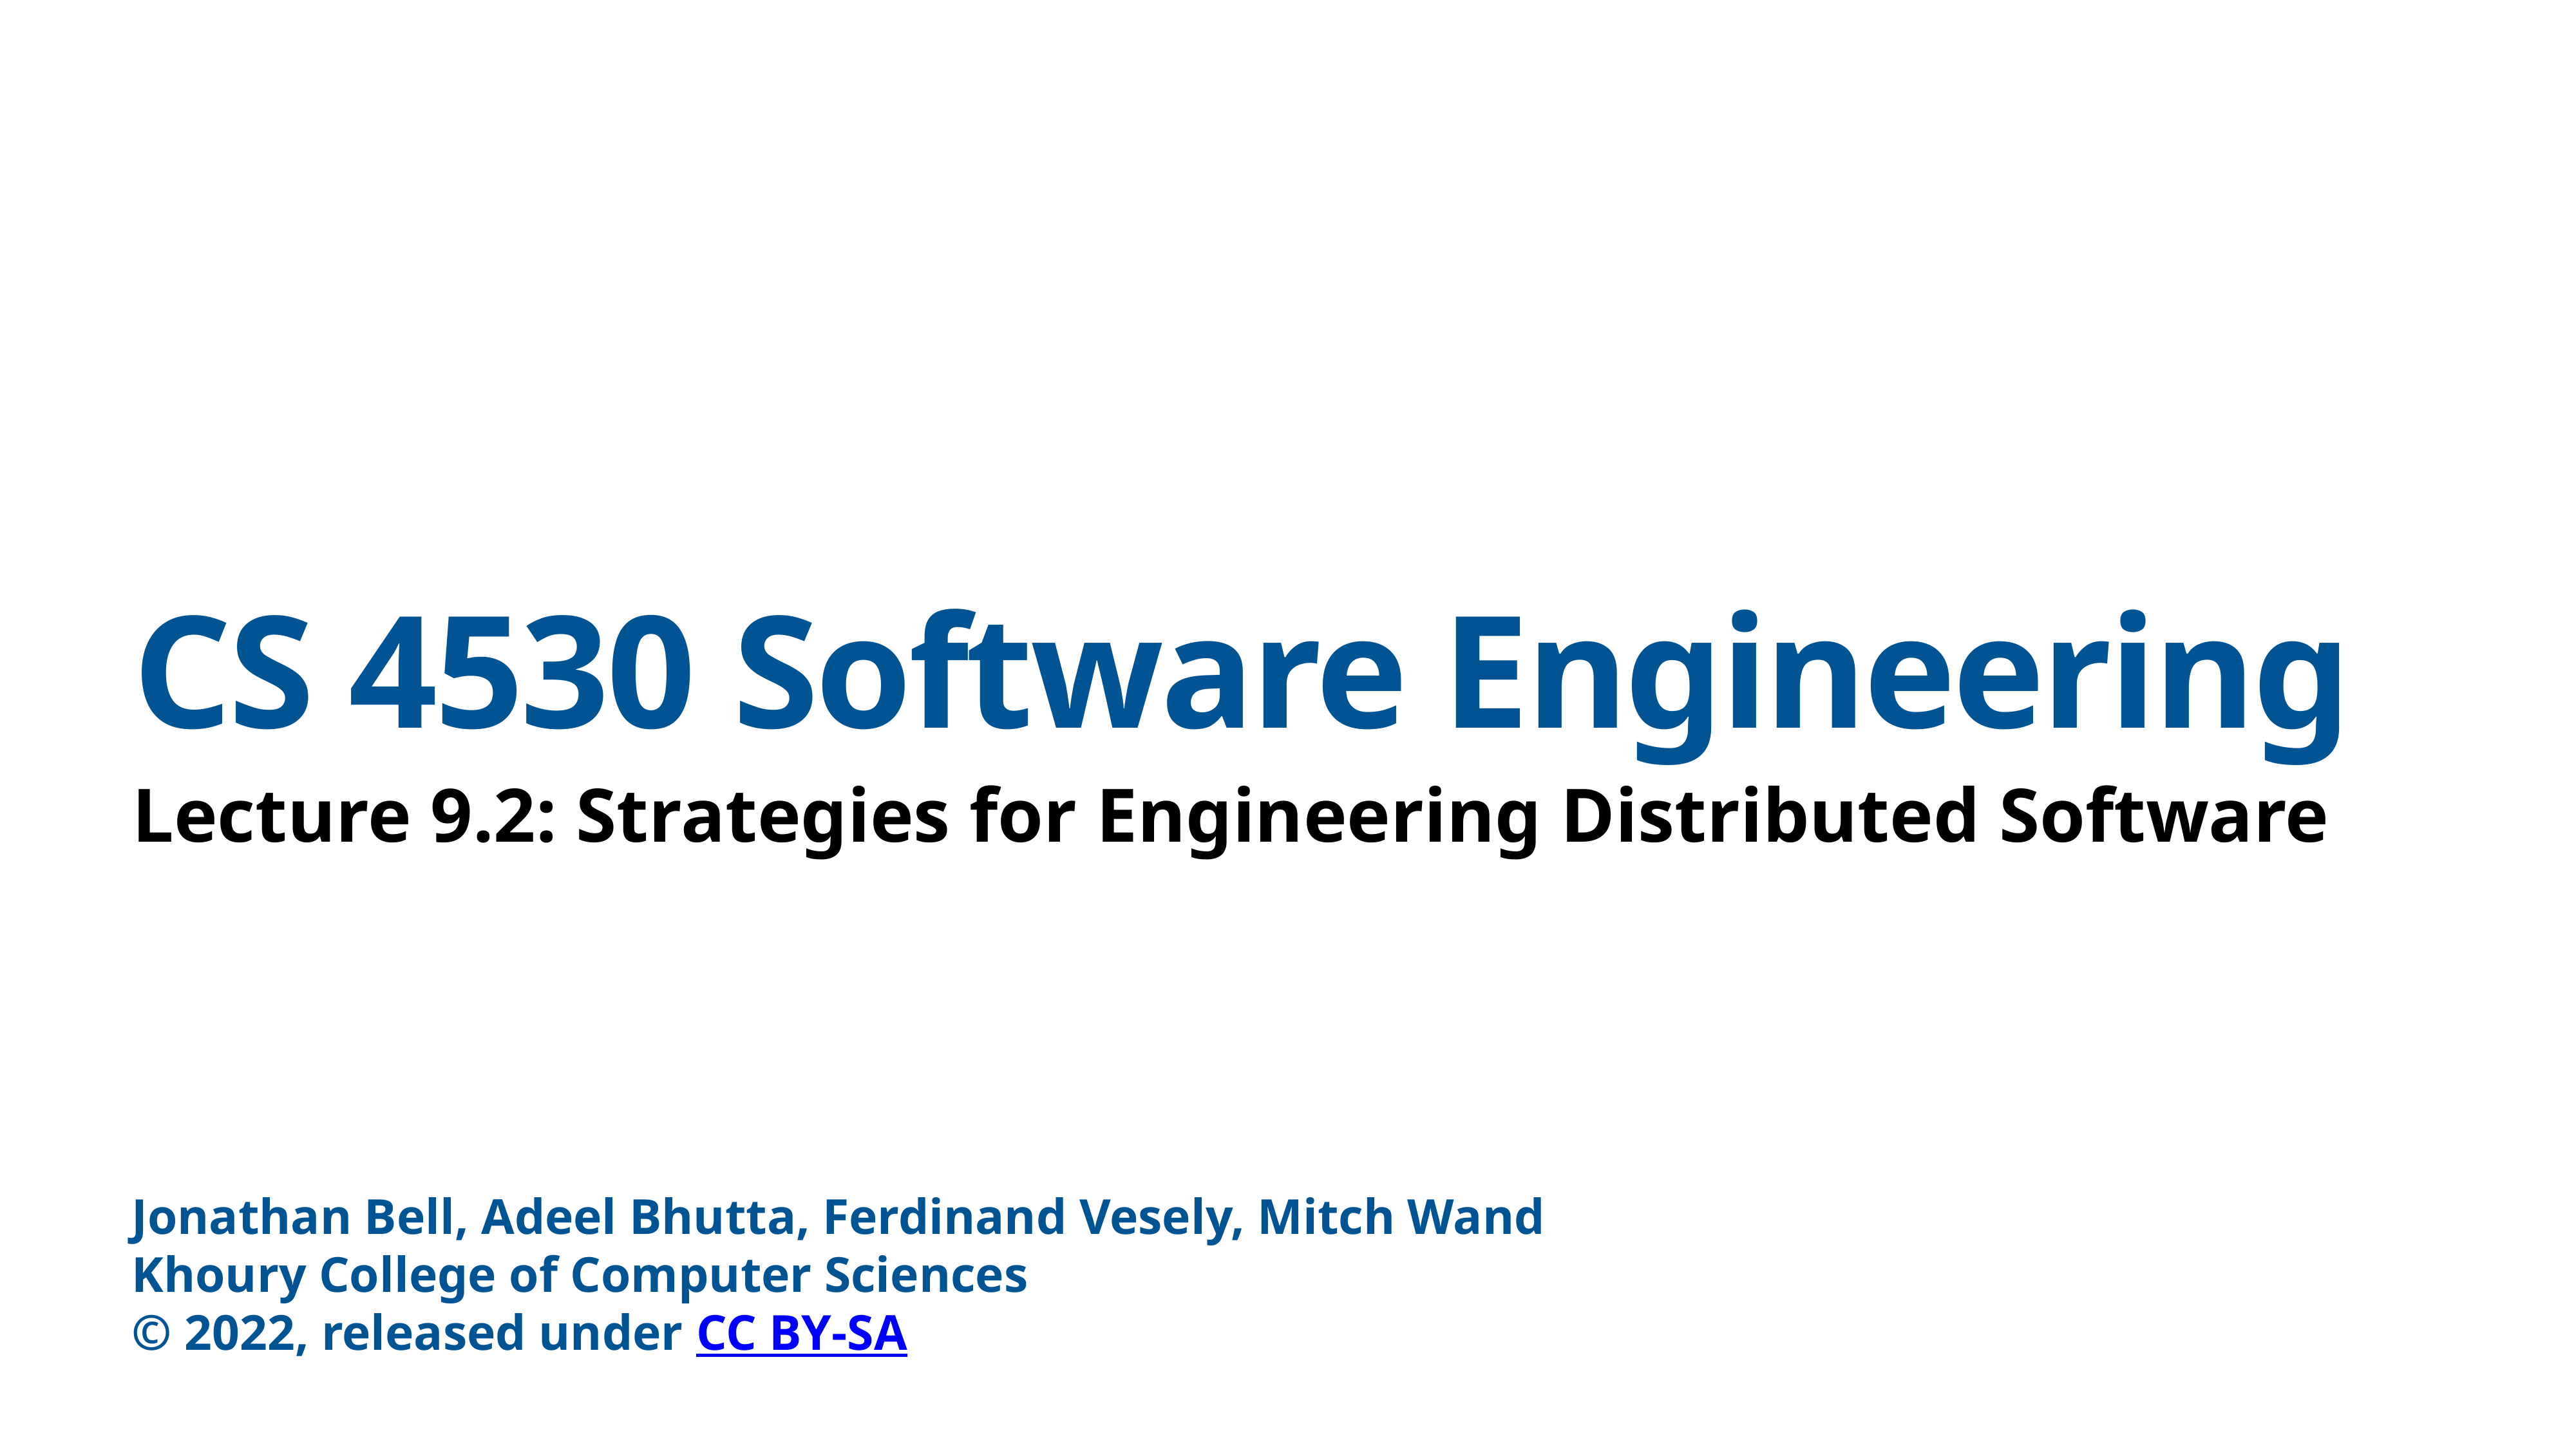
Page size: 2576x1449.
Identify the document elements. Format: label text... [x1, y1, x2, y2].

list Jonathan Bell, Adeel Bhutta, Ferdinand Vesely, Mitch Wand Khoury College of Computer Sciences © 2022, released under CC BY-SA [126, 1180, 2448, 1388]
subtitle Lecture 9.2: Strategies for Engineering Distributed Software [126, 762, 2448, 965]
title CS 4530 Software Engineering [127, 271, 2449, 764]
